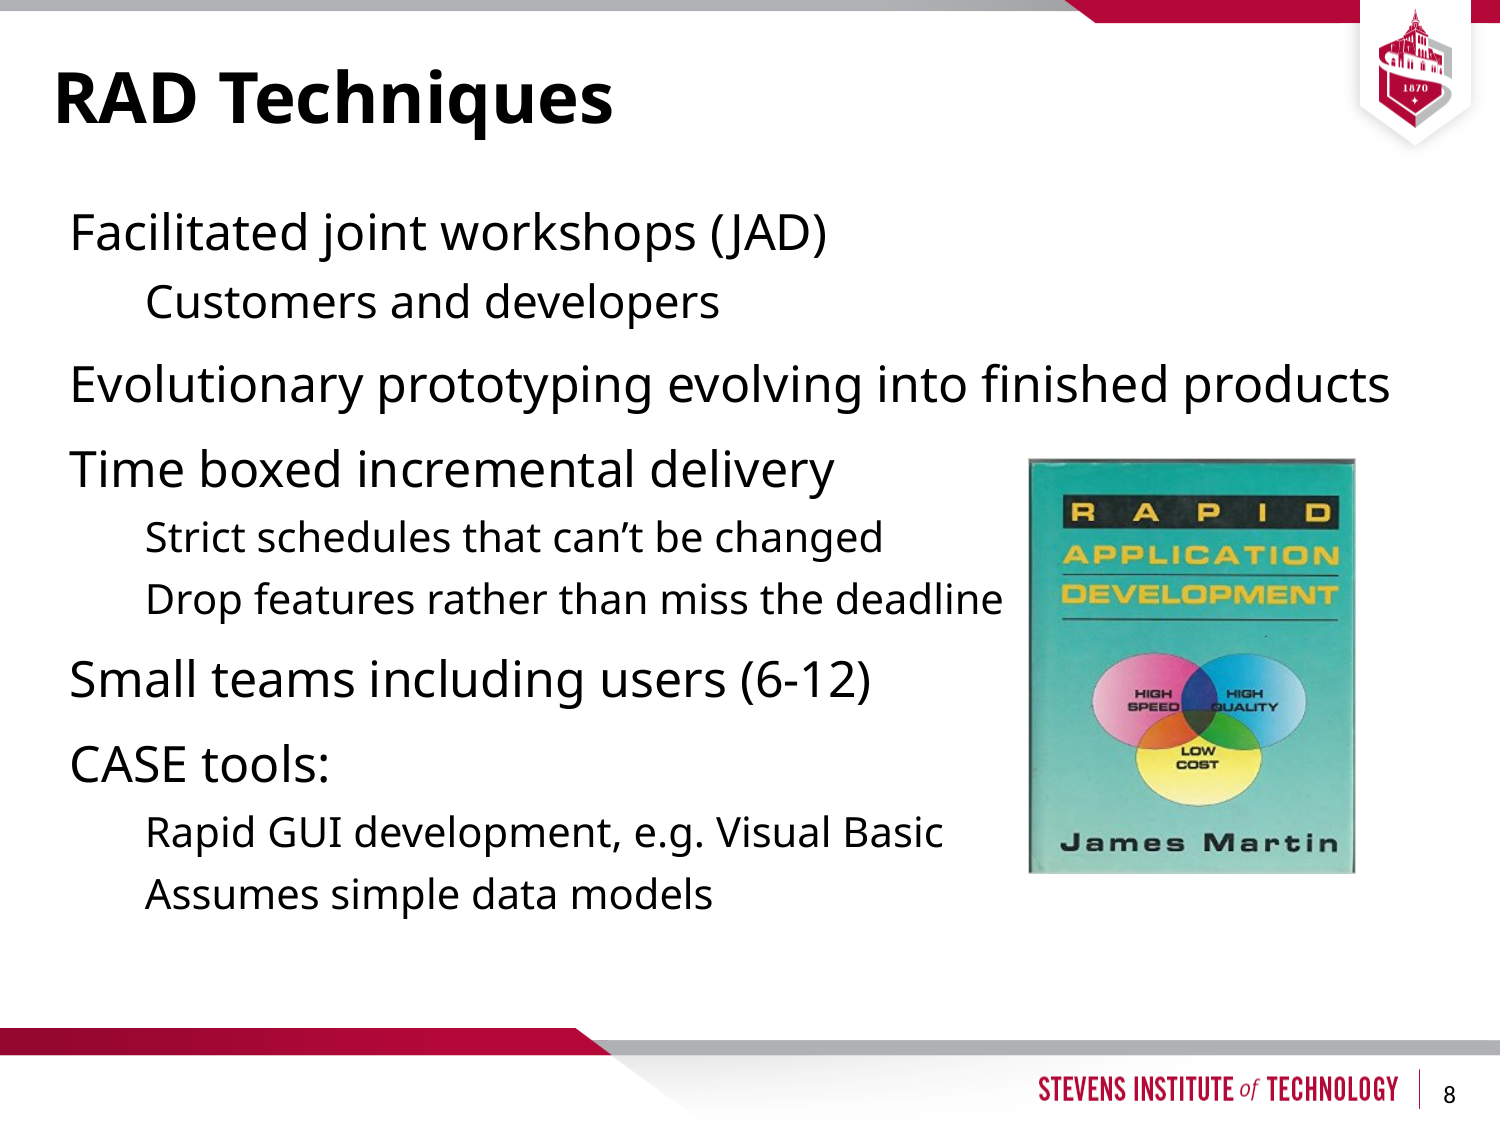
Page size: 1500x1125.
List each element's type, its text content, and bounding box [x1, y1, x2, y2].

picture [1028, 458, 1356, 874]
list Facilitated joint workshops (JAD) Customers and developers Evolutionary prototyping evolving into finished products Time boxed incremental delivery Strict schedules that can’t be changed Drop features rather than miss the deadline Small teams including users (6-12) CASE tools: Rapid GUI development, e.g. Visual Basic Assumes simple data models [55, 192, 1500, 934]
picture [0, 0, 1500, 160]
title RAD Techniques [37, 45, 1338, 164]
slide_number 8 [1428, 1071, 1490, 1108]
picture [0, 1028, 1500, 1125]
